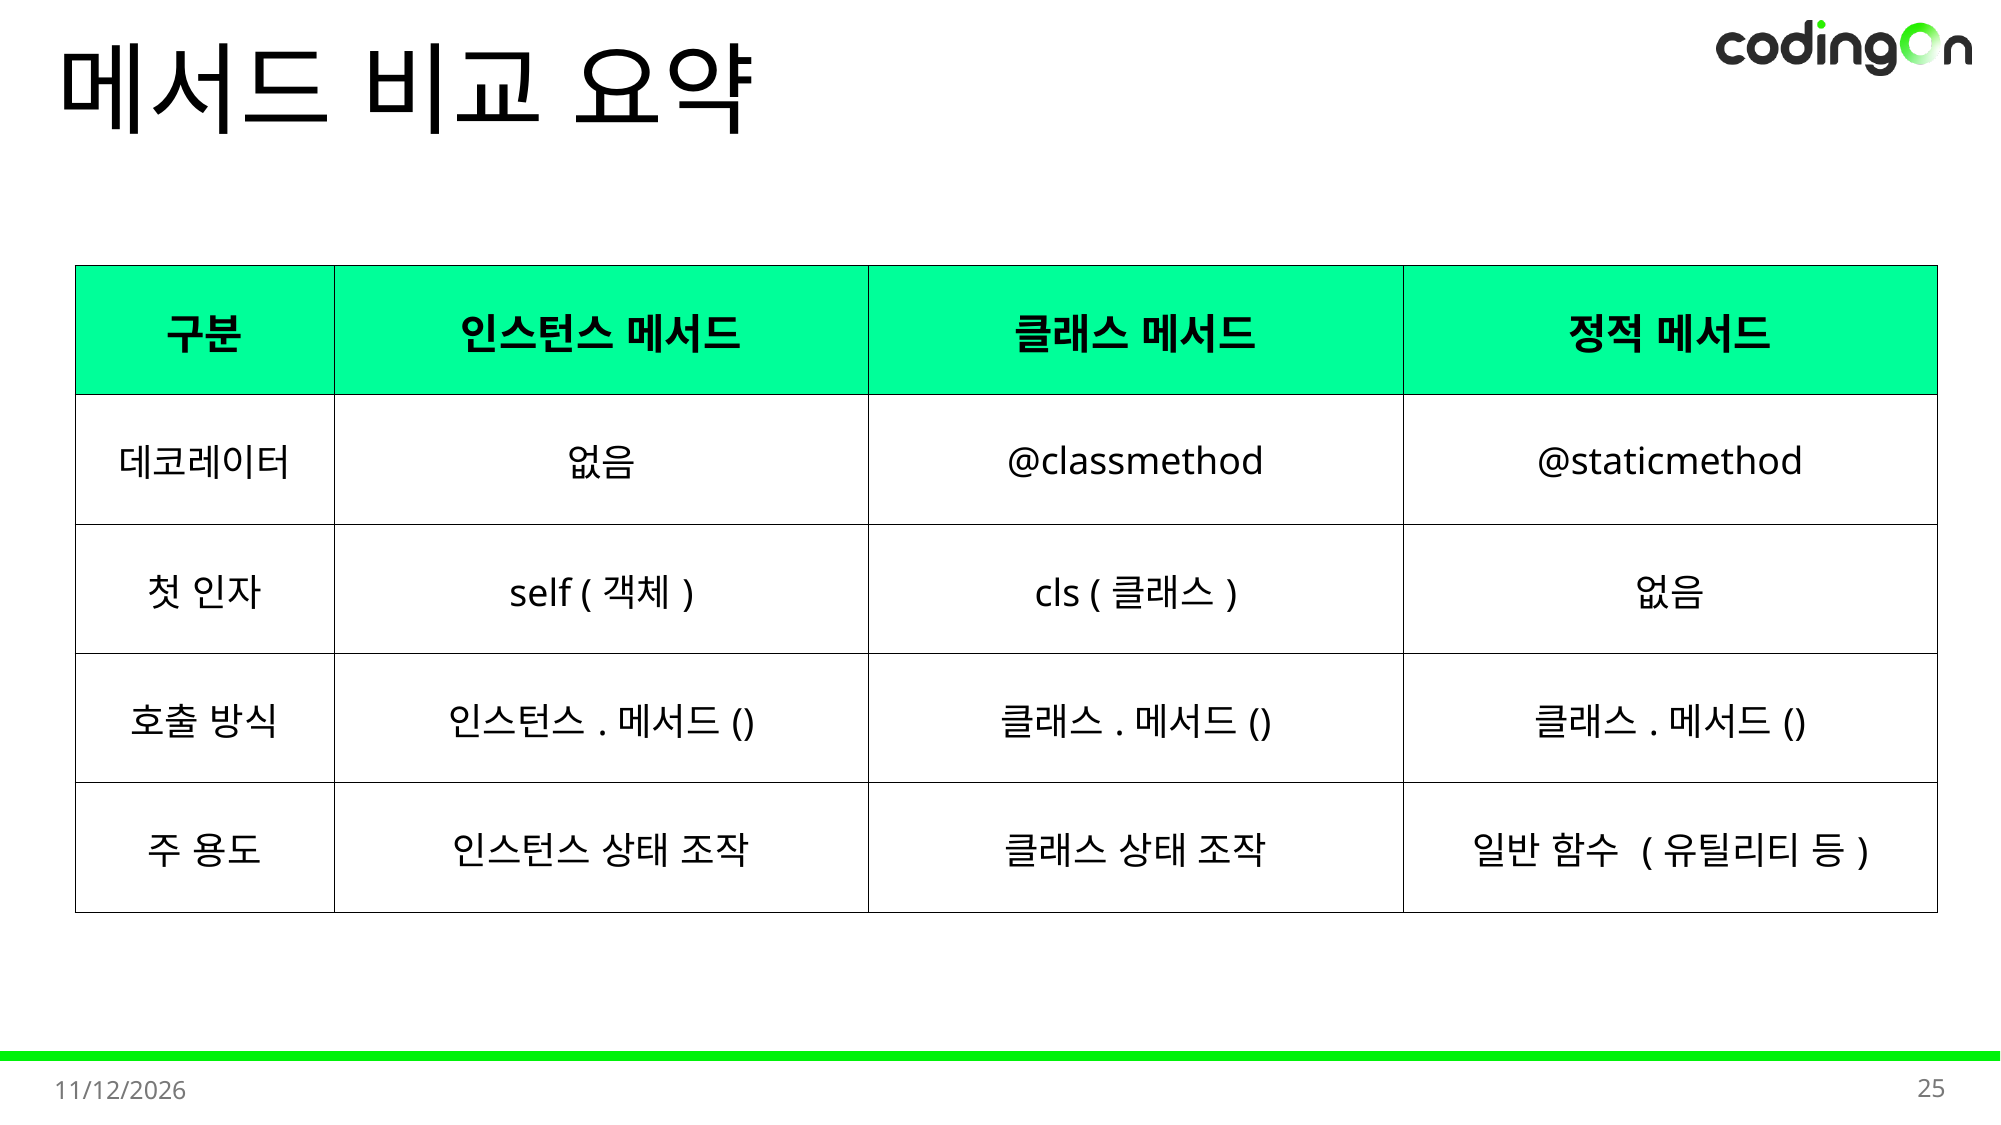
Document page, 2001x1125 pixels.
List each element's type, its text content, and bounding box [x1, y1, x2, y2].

table_cell cls (클래스) [869, 525, 1403, 653]
table_cell 일반 함수 (유틸리티 등) [1404, 783, 1937, 912]
table_cell 없음 [1404, 525, 1937, 653]
table_cell 호출 방식 [76, 654, 334, 782]
slide_number 25 [1510, 1059, 1961, 1120]
table_cell 클래스.메서드() [1404, 654, 1937, 782]
table_cell 데코레이터 [76, 395, 334, 524]
table_header 클래스 메서드 [869, 266, 1403, 394]
table_cell 인스턴스 상태 조작 [335, 783, 868, 912]
table_header 인스턴스 메서드 [335, 266, 868, 394]
title 메서드 비교 요약 [41, 0, 1767, 188]
table_header 정적 메서드 [1404, 266, 1937, 394]
table_cell 클래스 상태 조작 [869, 783, 1403, 912]
table_header 구분 [76, 266, 334, 394]
table_cell 주 용도 [76, 783, 334, 912]
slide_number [39, 1061, 490, 1122]
table_cell self (객체) [335, 525, 868, 653]
table_cell @classmethod [869, 395, 1403, 524]
table_cell 클래스.메서드() [869, 654, 1403, 782]
table_cell 첫 인자 [76, 525, 334, 653]
table_cell @staticmethod [1404, 395, 1937, 524]
table_cell 없음 [335, 395, 868, 524]
table_cell 인스턴스.메서드() [335, 654, 868, 782]
picture [1767, 20, 1972, 76]
